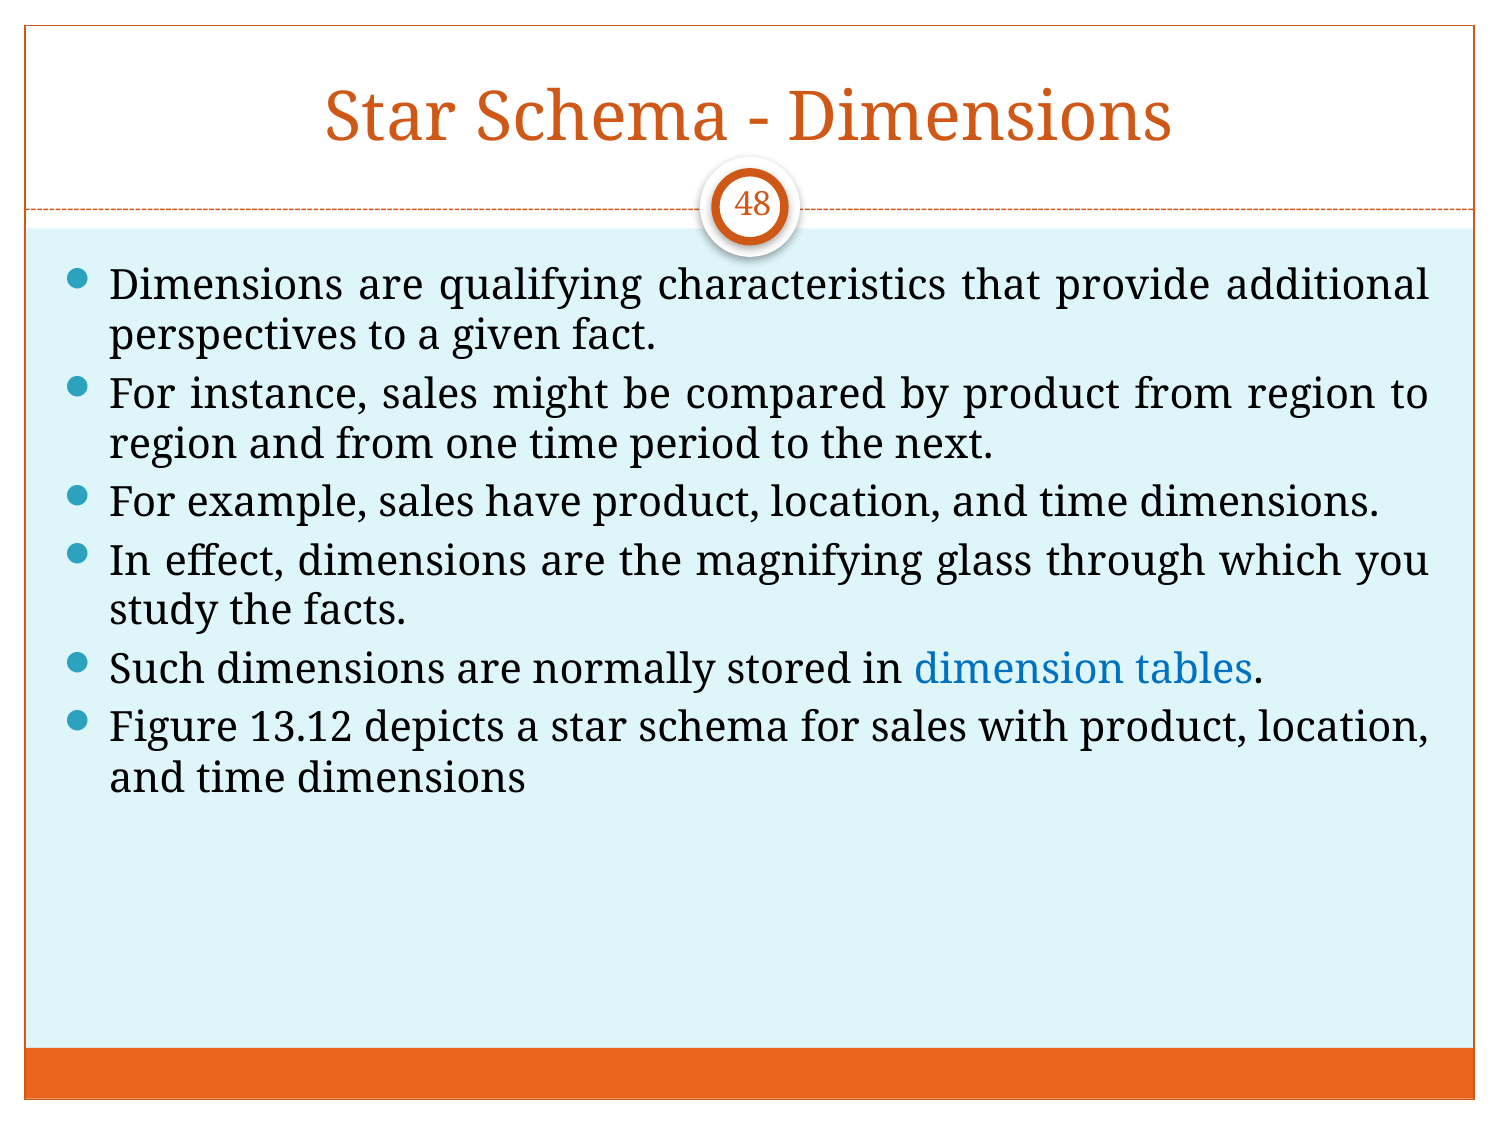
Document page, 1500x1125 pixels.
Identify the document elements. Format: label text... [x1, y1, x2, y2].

slide_number 48 [715, 168, 791, 241]
title Star Schema - Dimensions [49, 37, 1450, 162]
list Dimensions are qualifying characteristics that provide additional perspectives to a given fact. For instance, sales might be compared by product from region to region and from one time period to the next. For example, sales have product, location, and time dimensions. In effect, dimensions are the magnifying glass through which you study the facts. Such dimensions are normally stored in dimension tables. Figure 13.12 depicts a star schema for sales with product, location, and time dimensions [49, 250, 1445, 1001]
